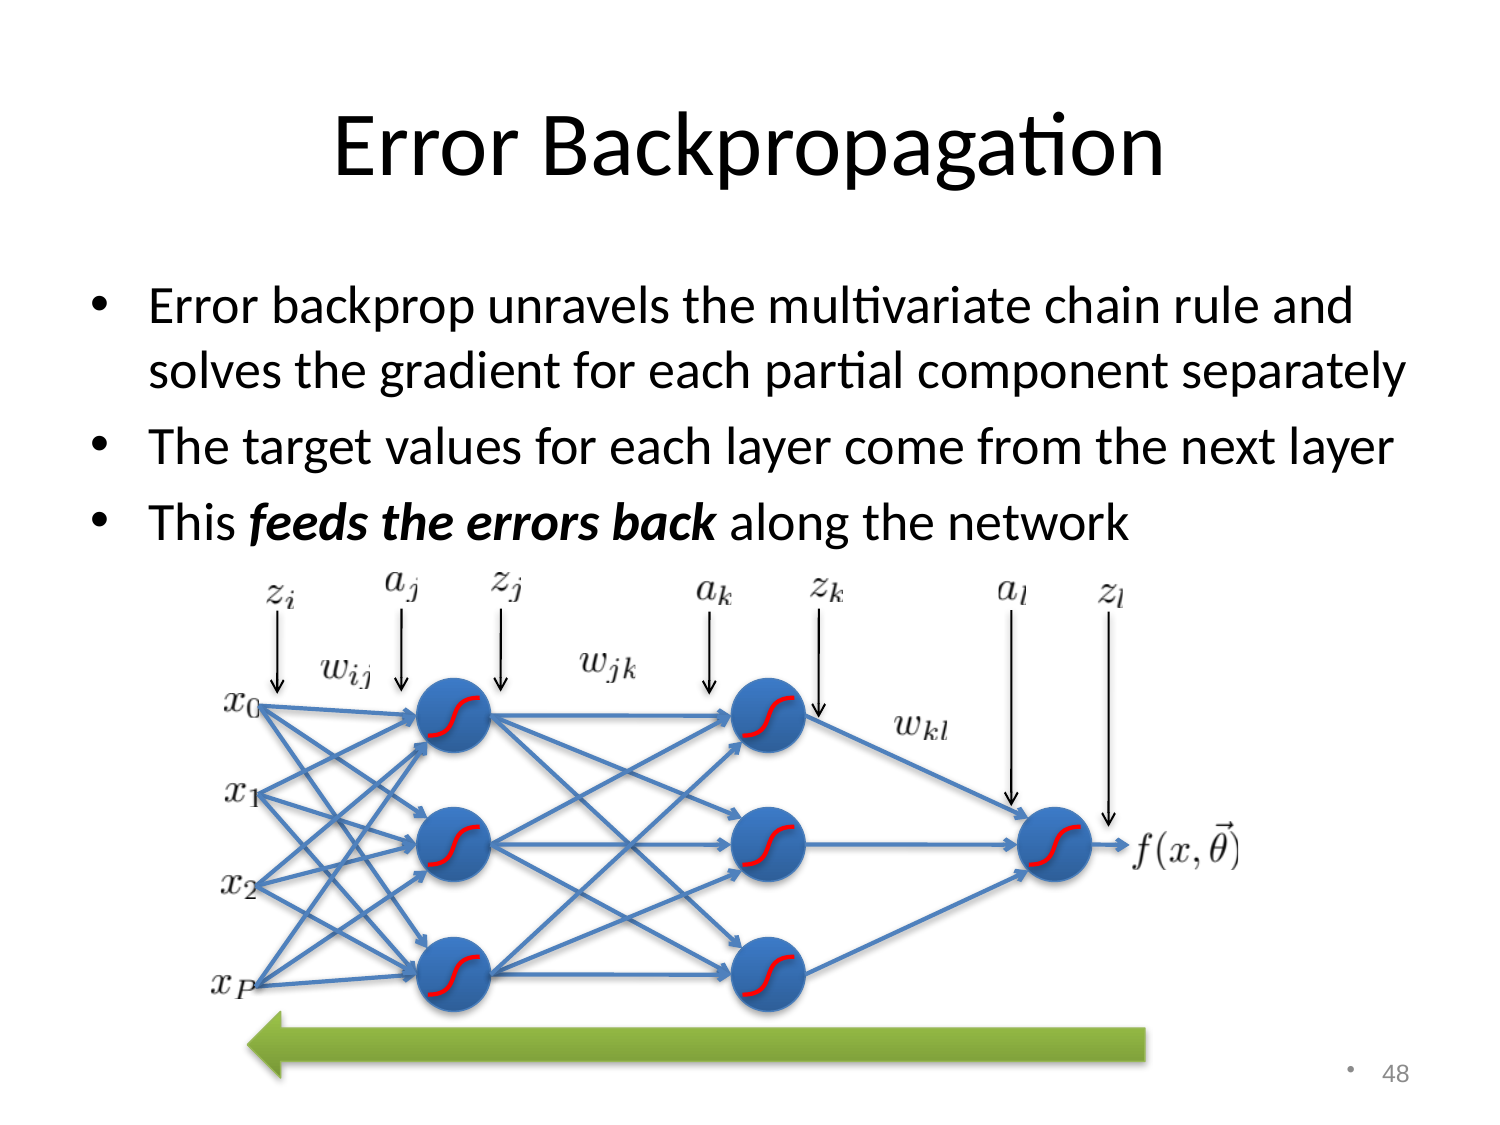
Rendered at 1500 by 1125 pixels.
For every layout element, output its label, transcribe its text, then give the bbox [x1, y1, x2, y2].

text_box [246, 1021, 1146, 1079]
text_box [210, 572, 1239, 1012]
list Error backprop unravels the multivariate chain rule and solves the gradient for each partial component separately The target values for each layer come from the next layer This feeds the errors back along the network [75, 262, 1425, 578]
slide_number 48 [1074, 1042, 1425, 1103]
title Error Backpropagation [75, 45, 1425, 233]
